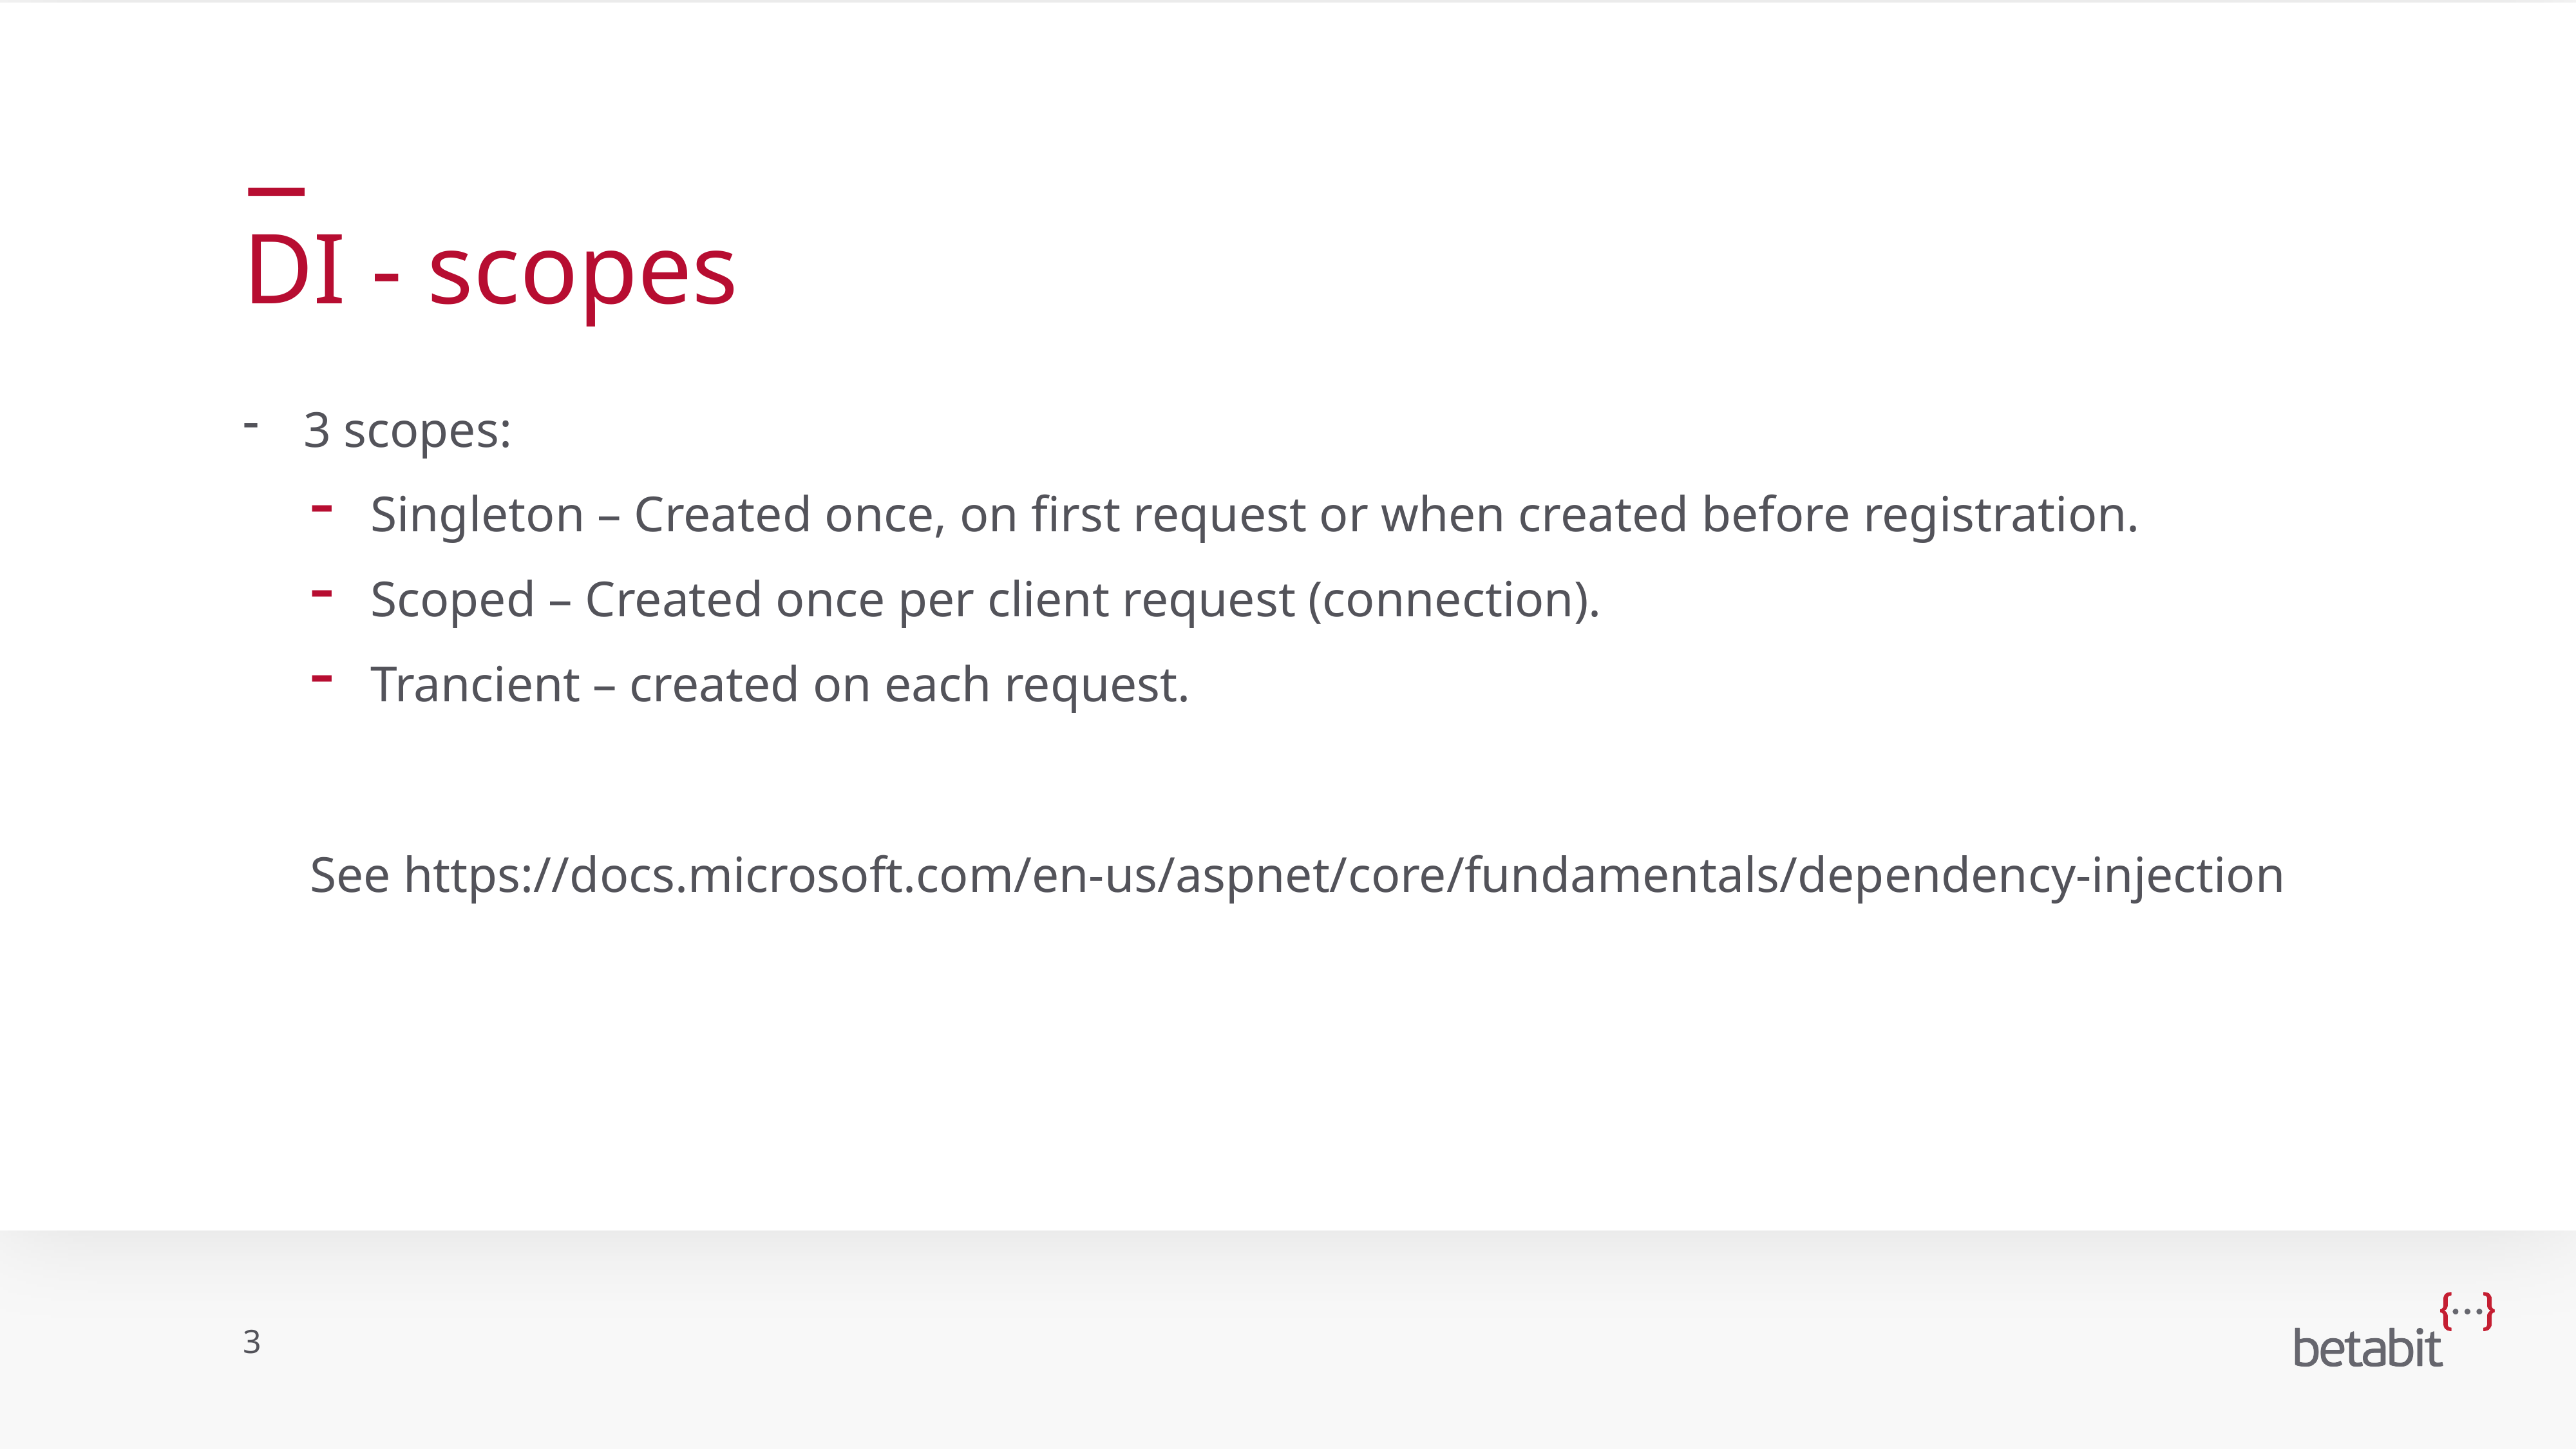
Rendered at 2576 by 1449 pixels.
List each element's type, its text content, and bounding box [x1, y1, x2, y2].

title DI - scopes [232, 196, 2342, 370]
slide_number 3 [232, 1310, 316, 1376]
list 3 scopes: Singleton – Created once, on first request or when created before registration. Scoped – Created once per client request (connection). Trancient – created on each request. See https://docs.microsoft.com/en-us/aspnet/core/fundamentals/dependency-injection [232, 388, 2344, 1218]
picture [2280, 1227, 2509, 1375]
